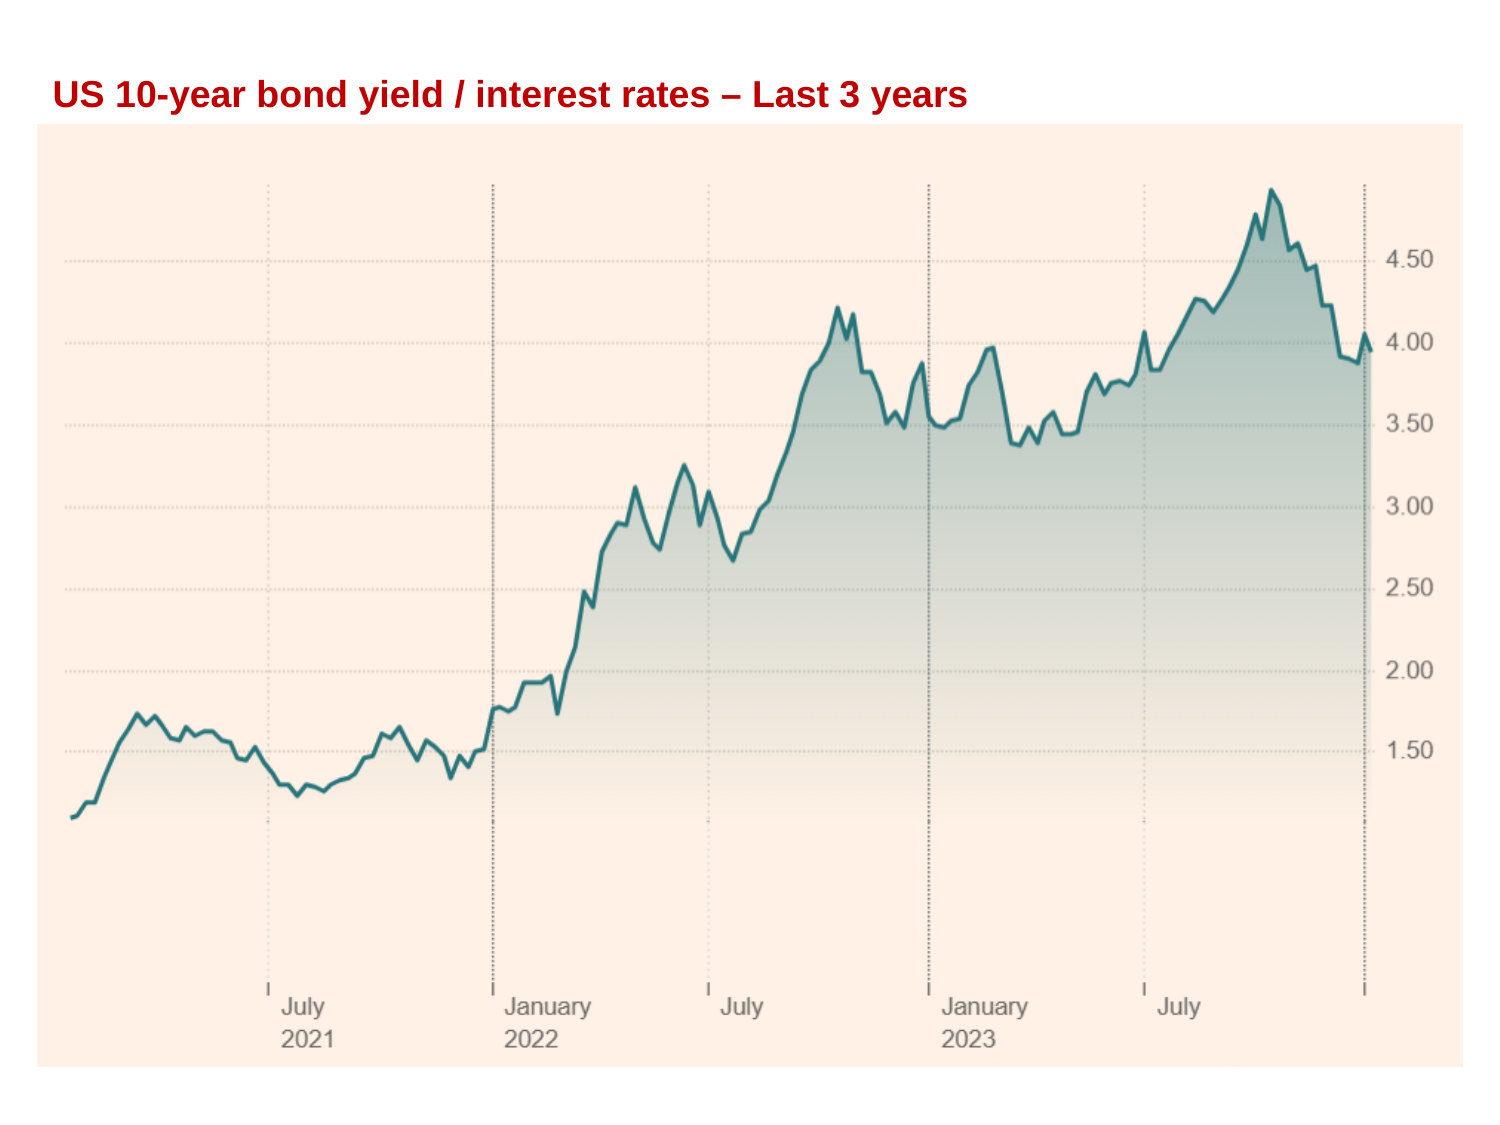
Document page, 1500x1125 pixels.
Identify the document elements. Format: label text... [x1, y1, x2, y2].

text_box US 10-year bond yield / interest rates – Last 3 years [37, 62, 1100, 123]
picture [0, 0, 1500, 1125]
